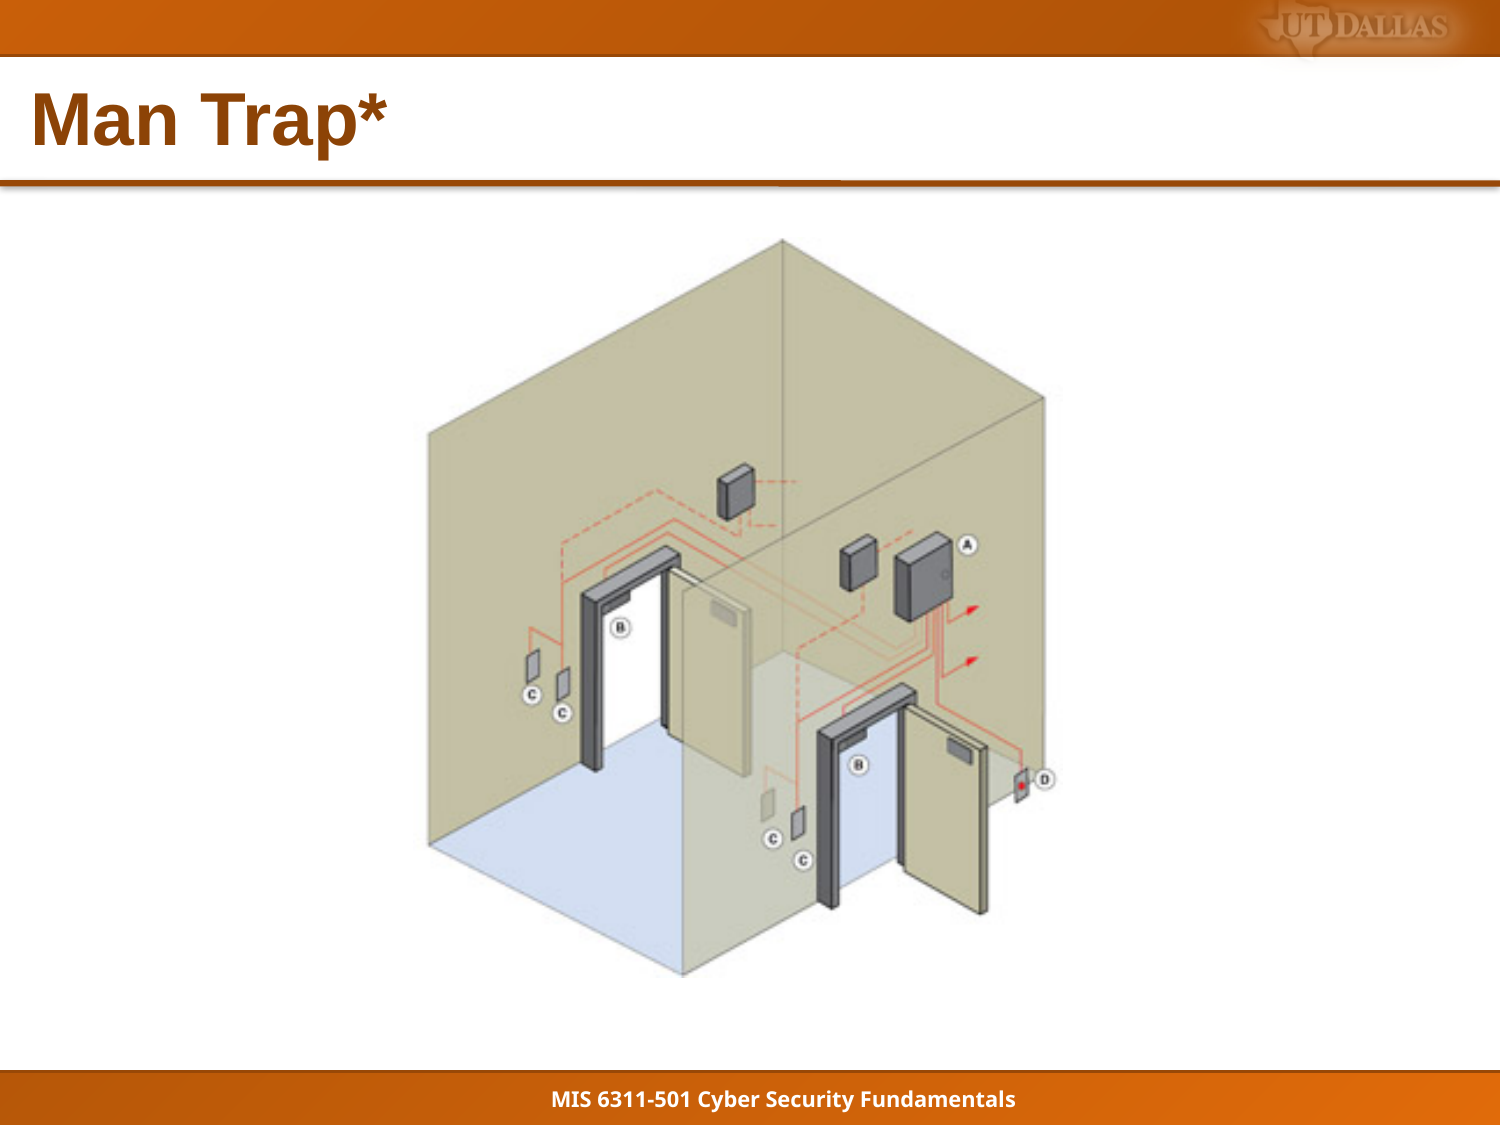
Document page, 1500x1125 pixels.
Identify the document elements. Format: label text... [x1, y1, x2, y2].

picture [1218, 0, 1500, 64]
picture [413, 237, 1063, 978]
title Man Trap* [0, 64, 1500, 178]
